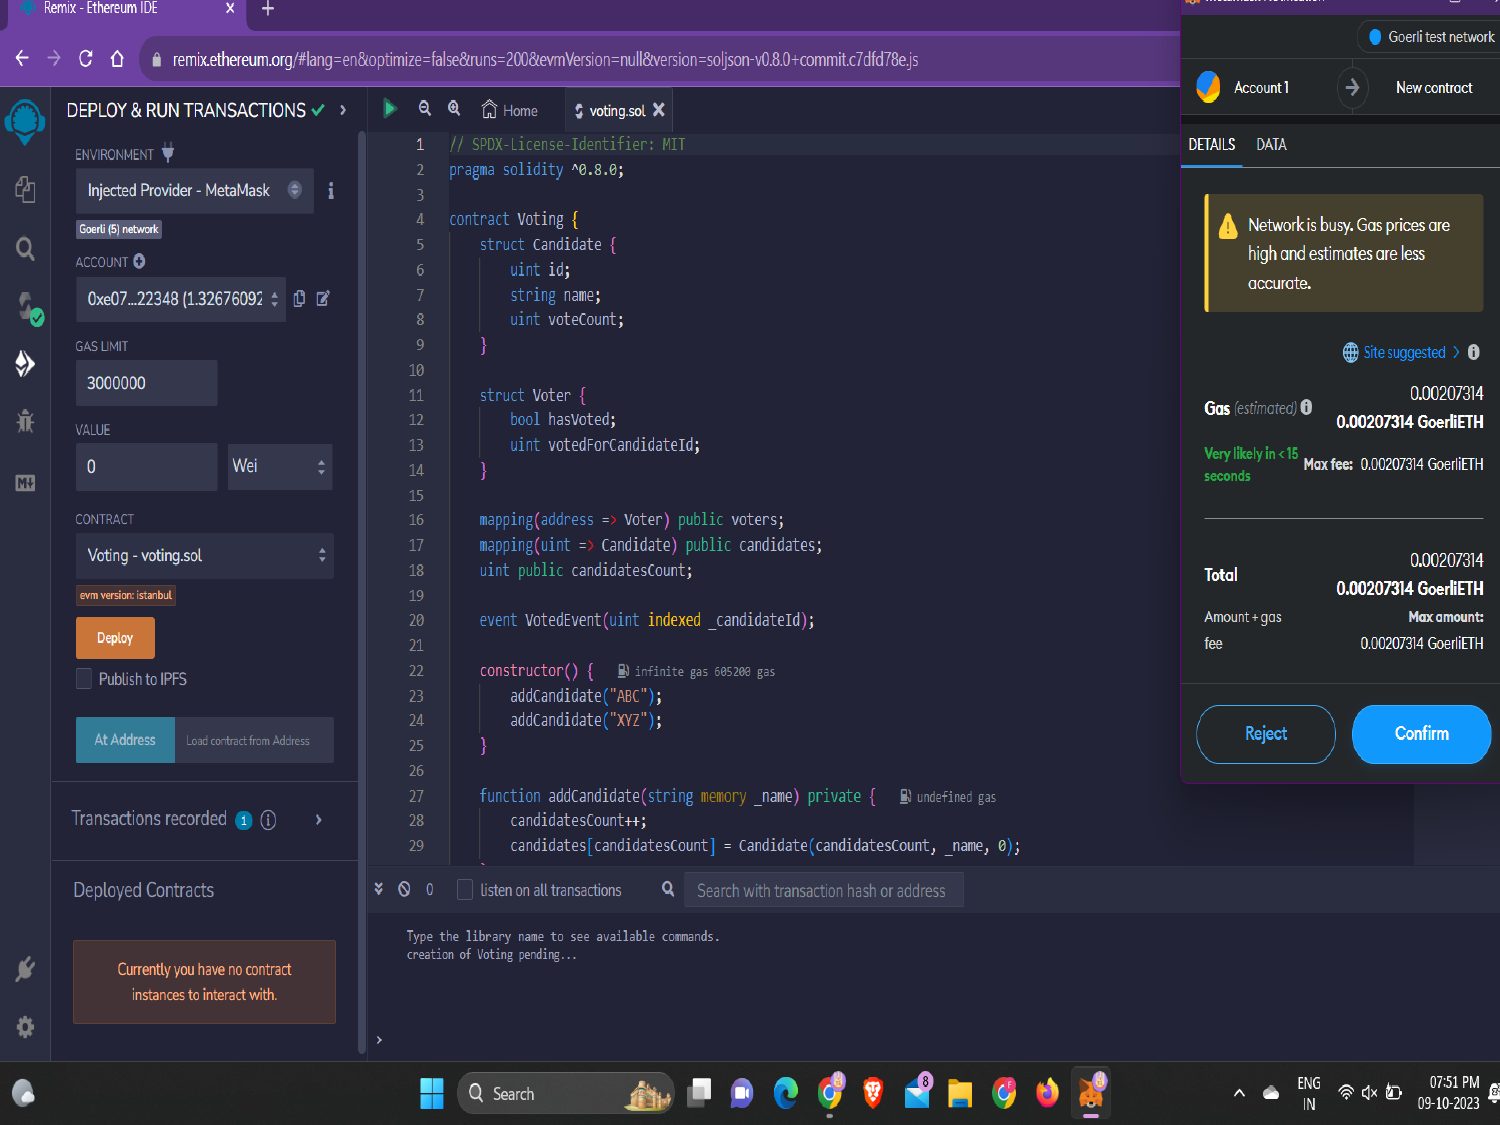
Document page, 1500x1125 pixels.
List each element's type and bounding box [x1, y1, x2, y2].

list [0, 0, 1500, 1125]
